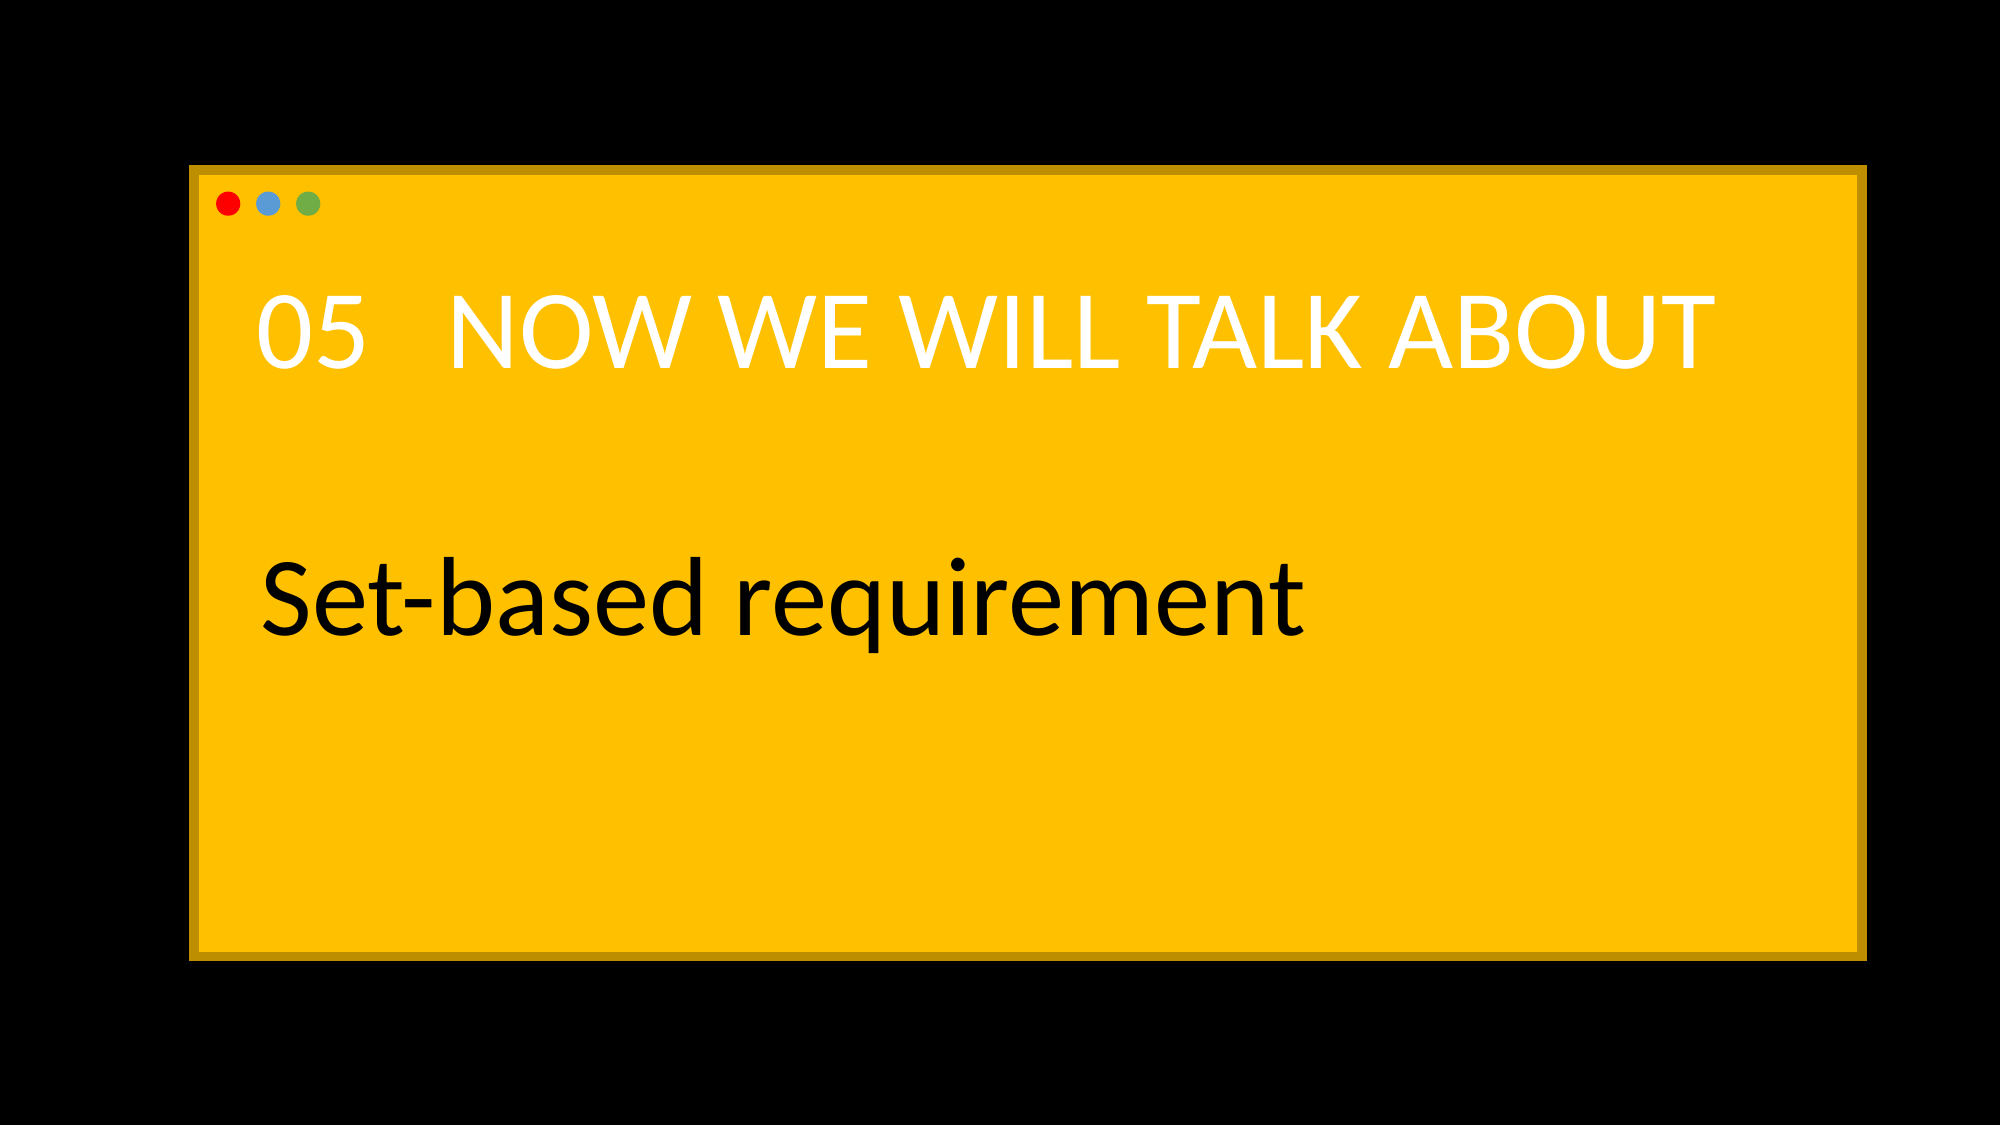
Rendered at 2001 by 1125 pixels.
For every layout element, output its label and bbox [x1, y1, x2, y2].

text_box [193, 170, 1863, 957]
